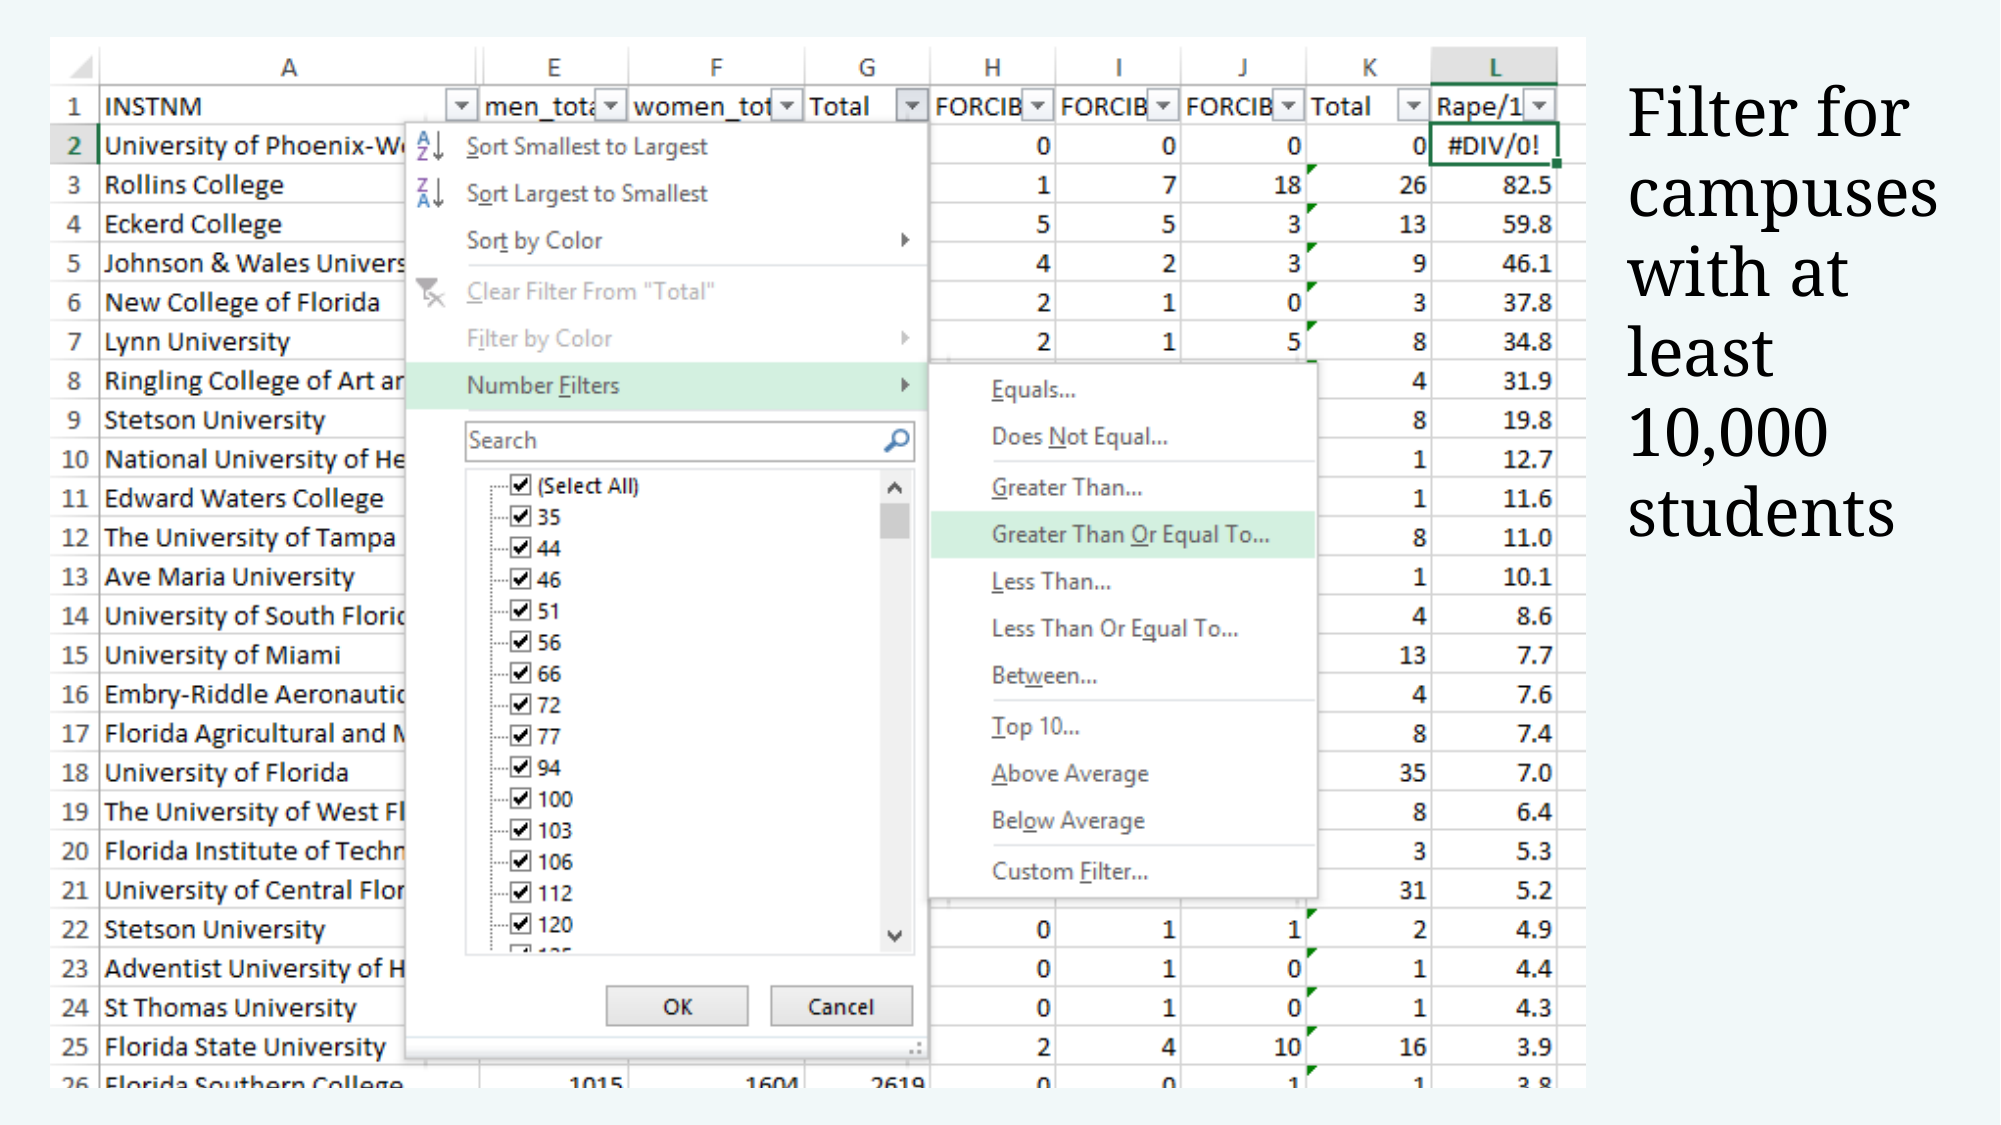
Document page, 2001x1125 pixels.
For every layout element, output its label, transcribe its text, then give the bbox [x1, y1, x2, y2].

picture [49, 37, 1587, 1088]
list Filter for campuses with at least 10,000 students [1612, 62, 1963, 563]
